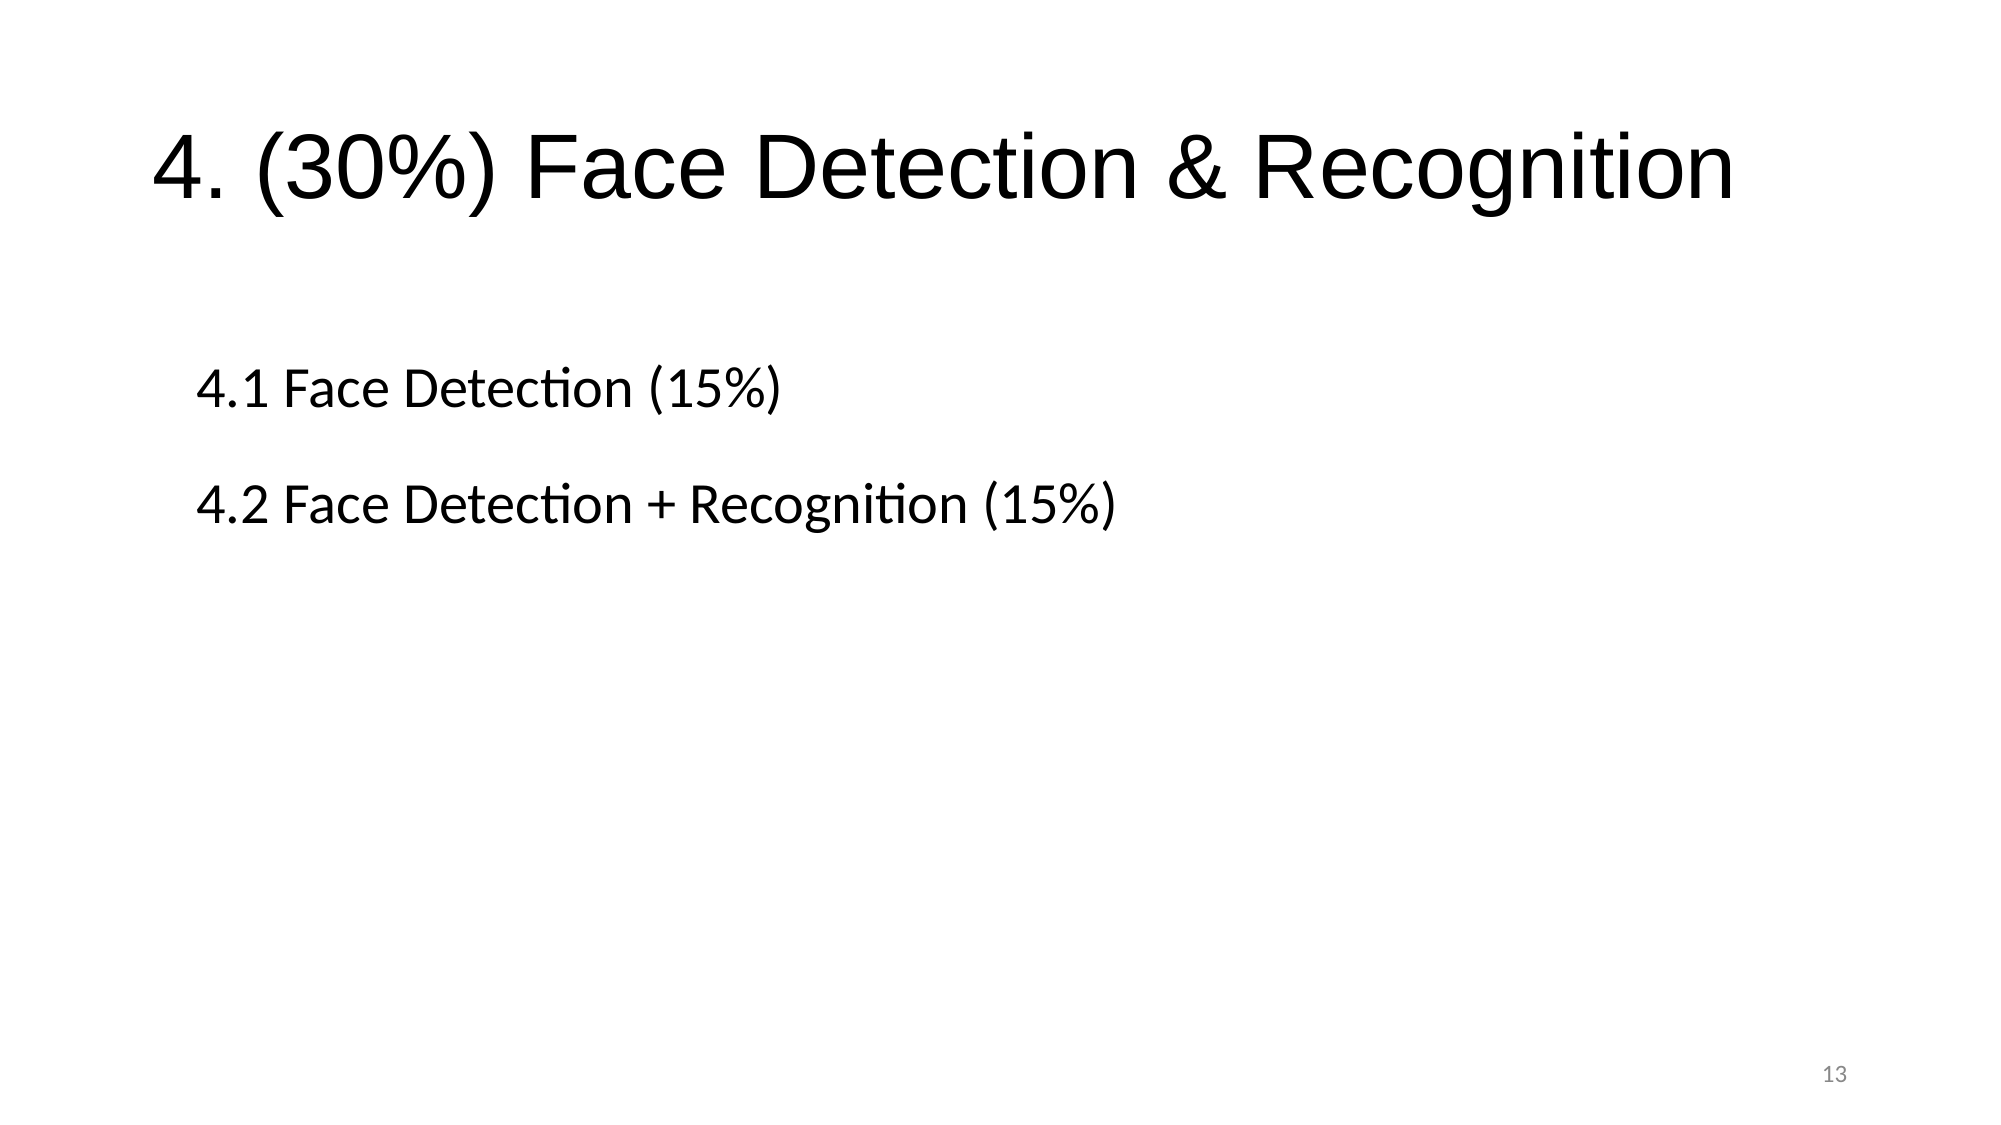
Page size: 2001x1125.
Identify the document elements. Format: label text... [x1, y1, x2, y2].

text_box 4. (30%) Face Detection & Recognition [137, 59, 1863, 278]
list 4.1 Face Detection (15%) 4.2 Face Detection + Recognition (15%) [137, 299, 1863, 1014]
slide_number 13 [1412, 1042, 1863, 1103]
